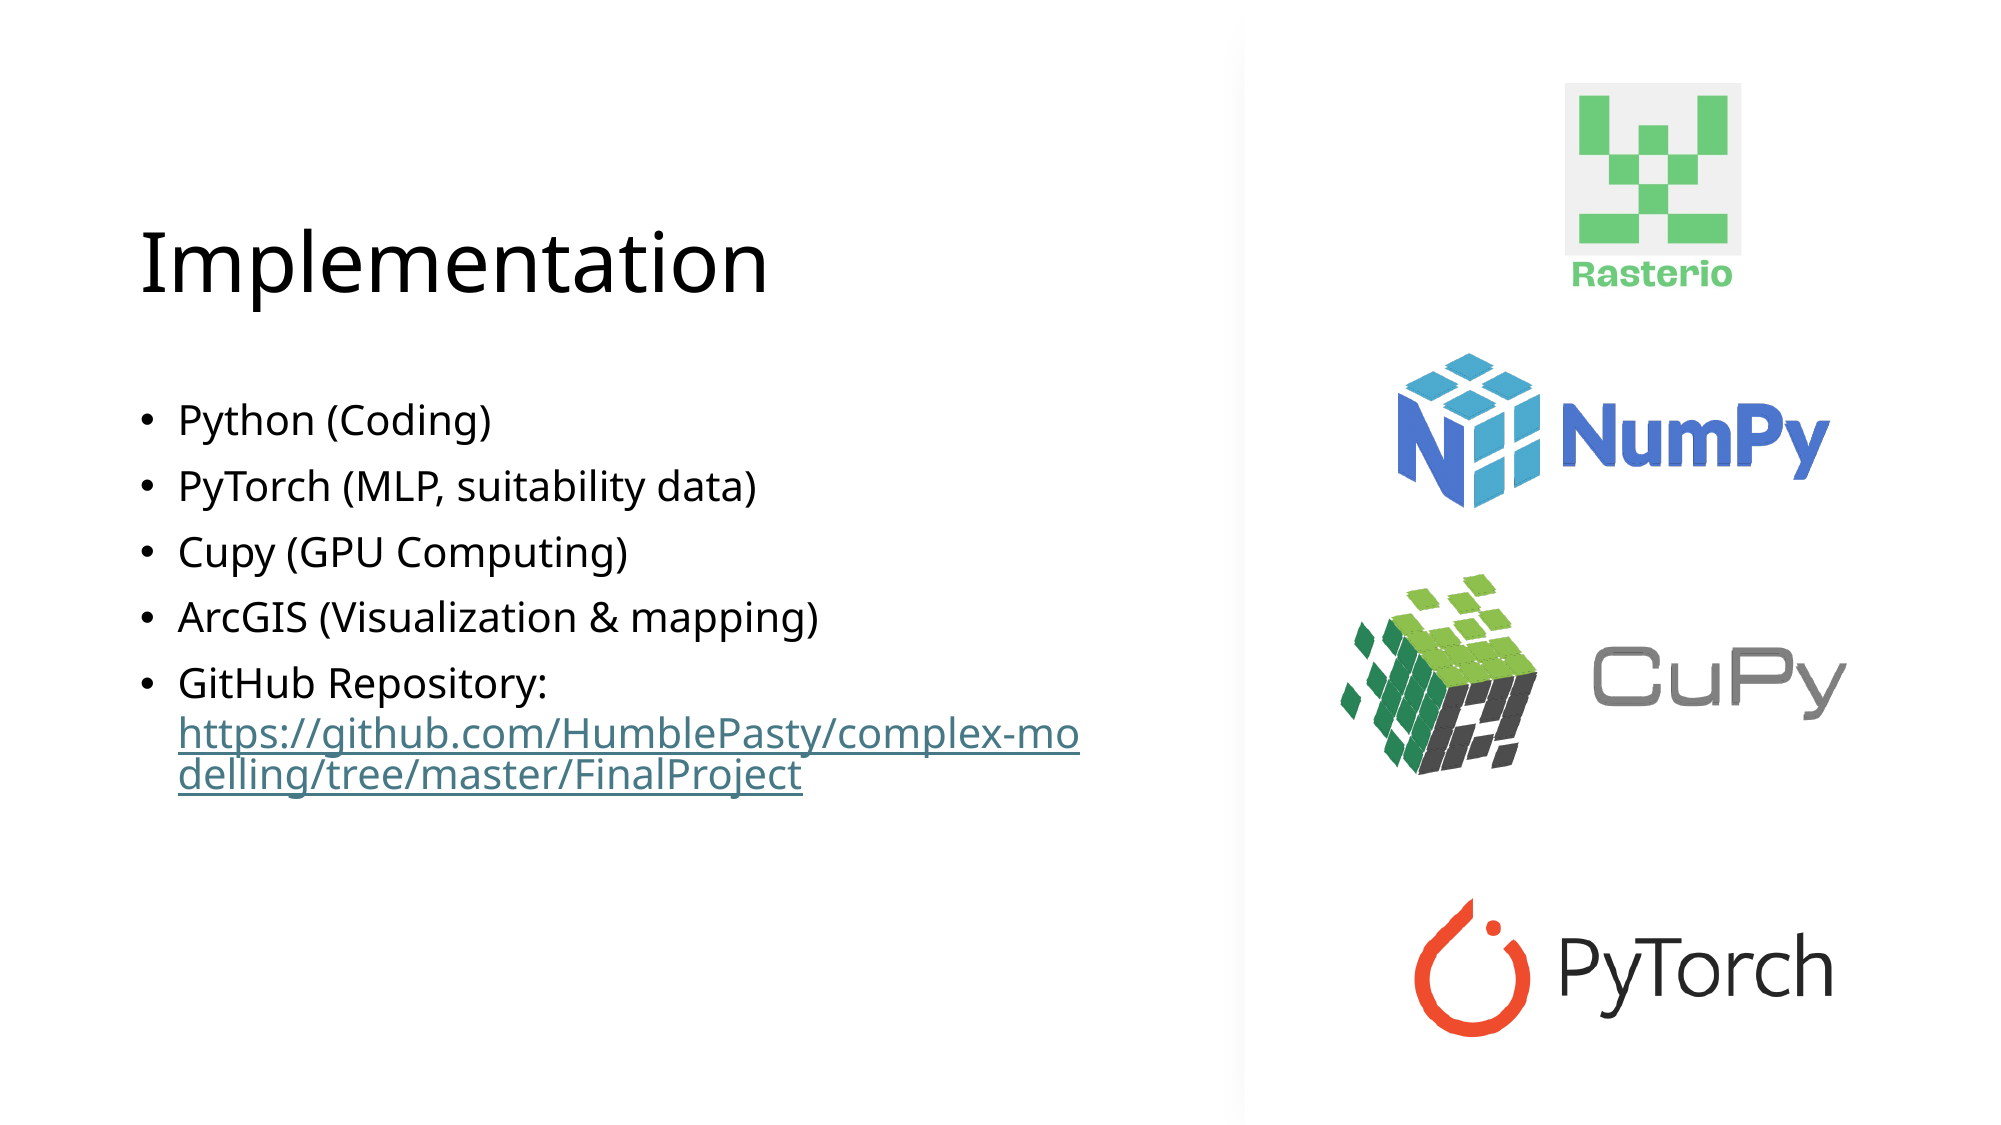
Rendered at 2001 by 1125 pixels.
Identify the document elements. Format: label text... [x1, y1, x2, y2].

text_box [1243, 0, 2000, 1125]
picture [1326, 559, 1860, 791]
title Implementation [125, 125, 1121, 302]
list Python (Coding) PyTorch (MLP, suitability data) Cupy (GPU Computing) ArcGIS (Visualization & mapping) GitHub Repository: https://github.com/HumblePasty/complex-modelling/tree/master/FinalProject [125, 302, 1121, 922]
picture [1544, 82, 1762, 300]
picture [1367, 318, 1860, 544]
picture [1384, 847, 1860, 1086]
